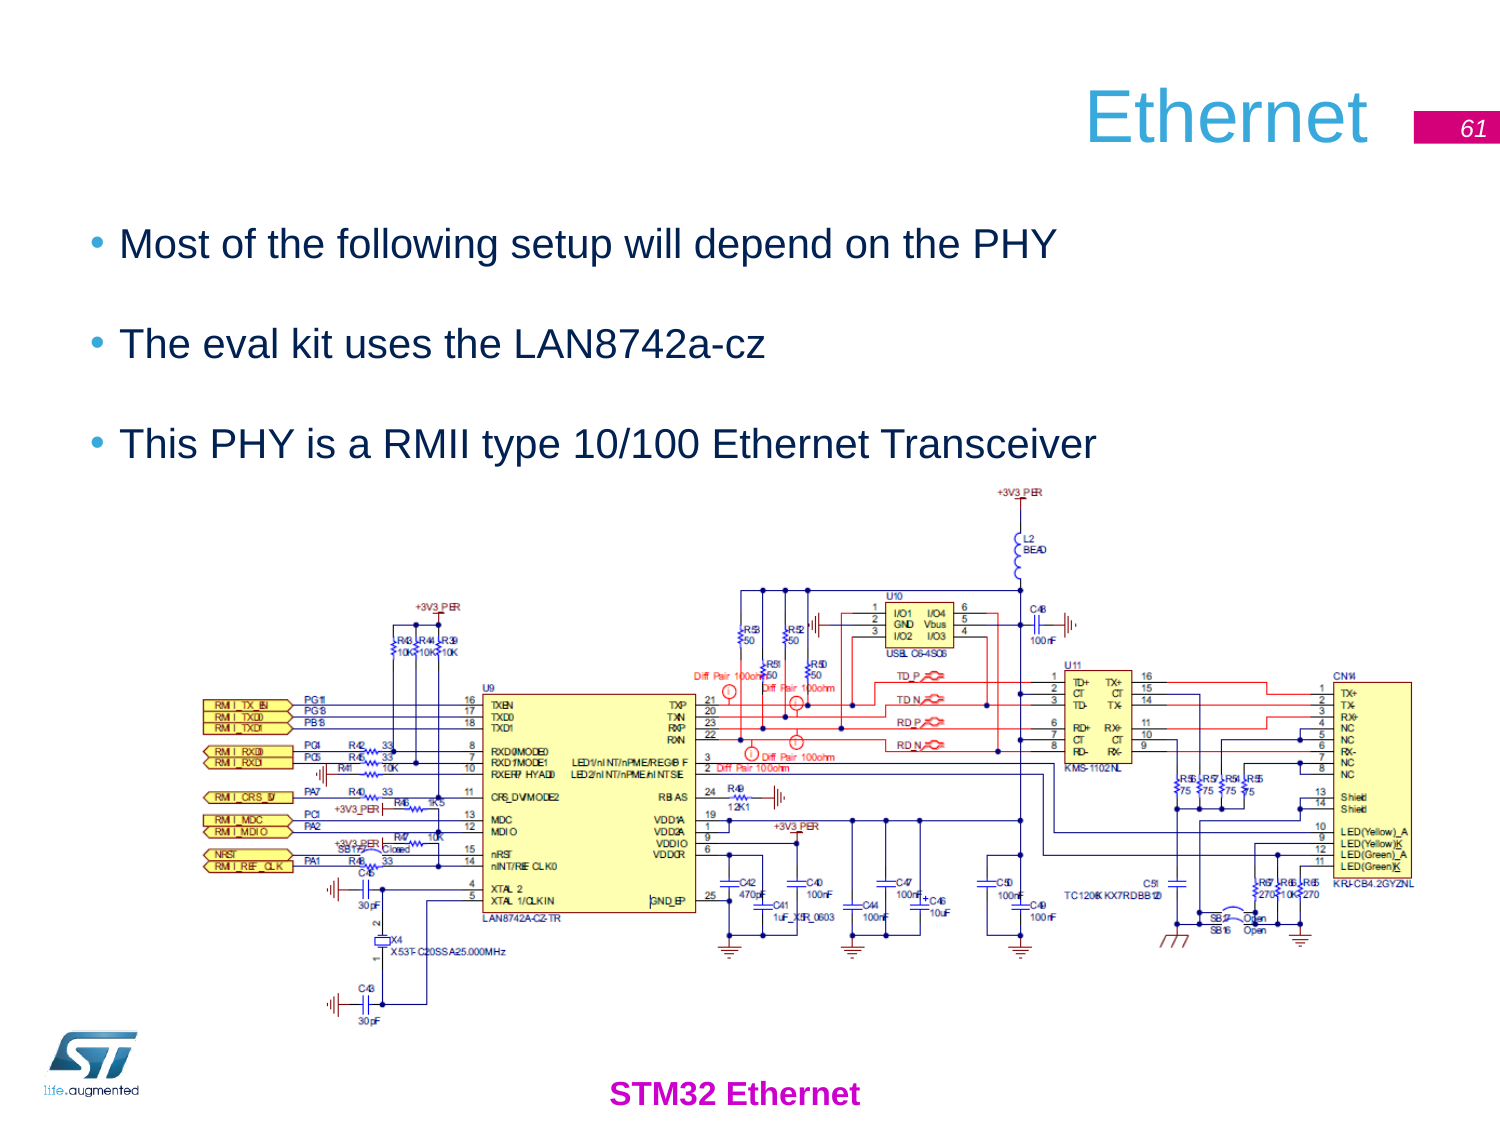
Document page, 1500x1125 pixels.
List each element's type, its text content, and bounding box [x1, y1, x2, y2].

picture [36, 1022, 147, 1103]
picture [192, 482, 1426, 1031]
slide_number 61 [1413, 111, 1500, 144]
title Ethernet [75, 19, 1400, 207]
list Most of the following setup will depend on the PHY The eval kit uses the LAN8742a-cz This PHY is a RMII type 10/100 Ethernet Transceiver [75, 209, 1425, 478]
